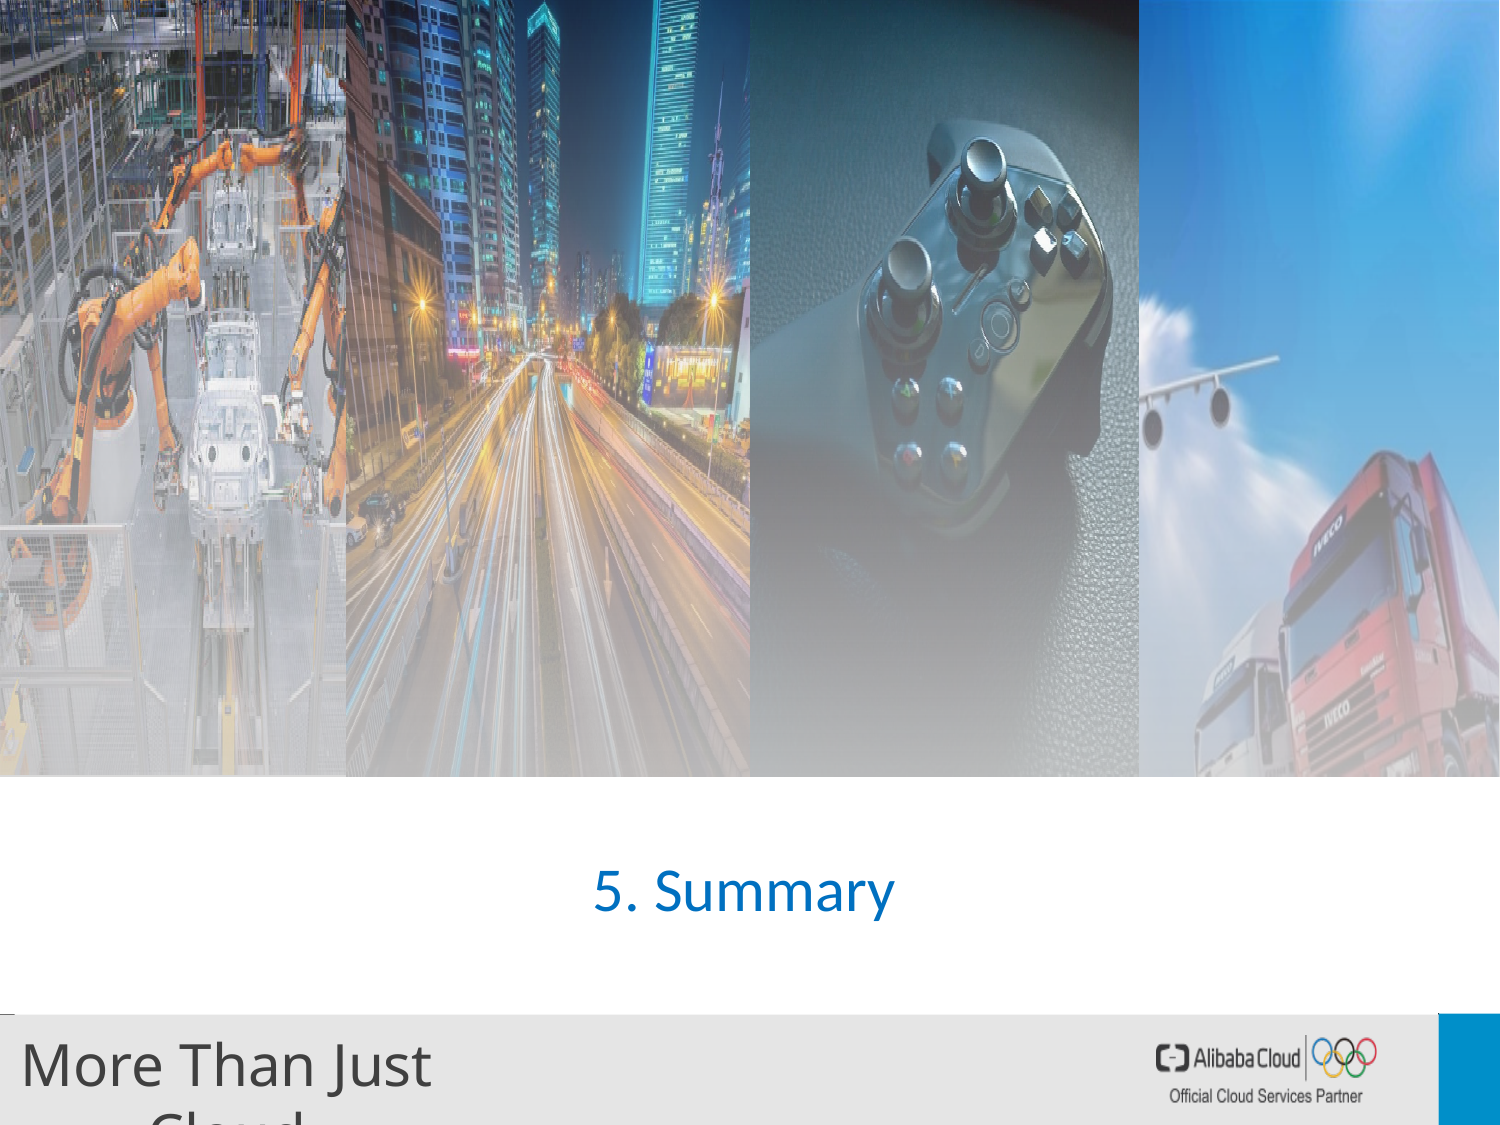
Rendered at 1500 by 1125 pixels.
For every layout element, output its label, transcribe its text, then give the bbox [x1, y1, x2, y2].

picture [0, 0, 1499, 777]
text_box [1438, 1013, 1500, 1125]
text_box [0, 1014, 1438, 1125]
text_box More Than Just Cloud [0, 1024, 499, 1125]
picture [1156, 1035, 1377, 1104]
text_box 5. Summary [586, 845, 903, 927]
